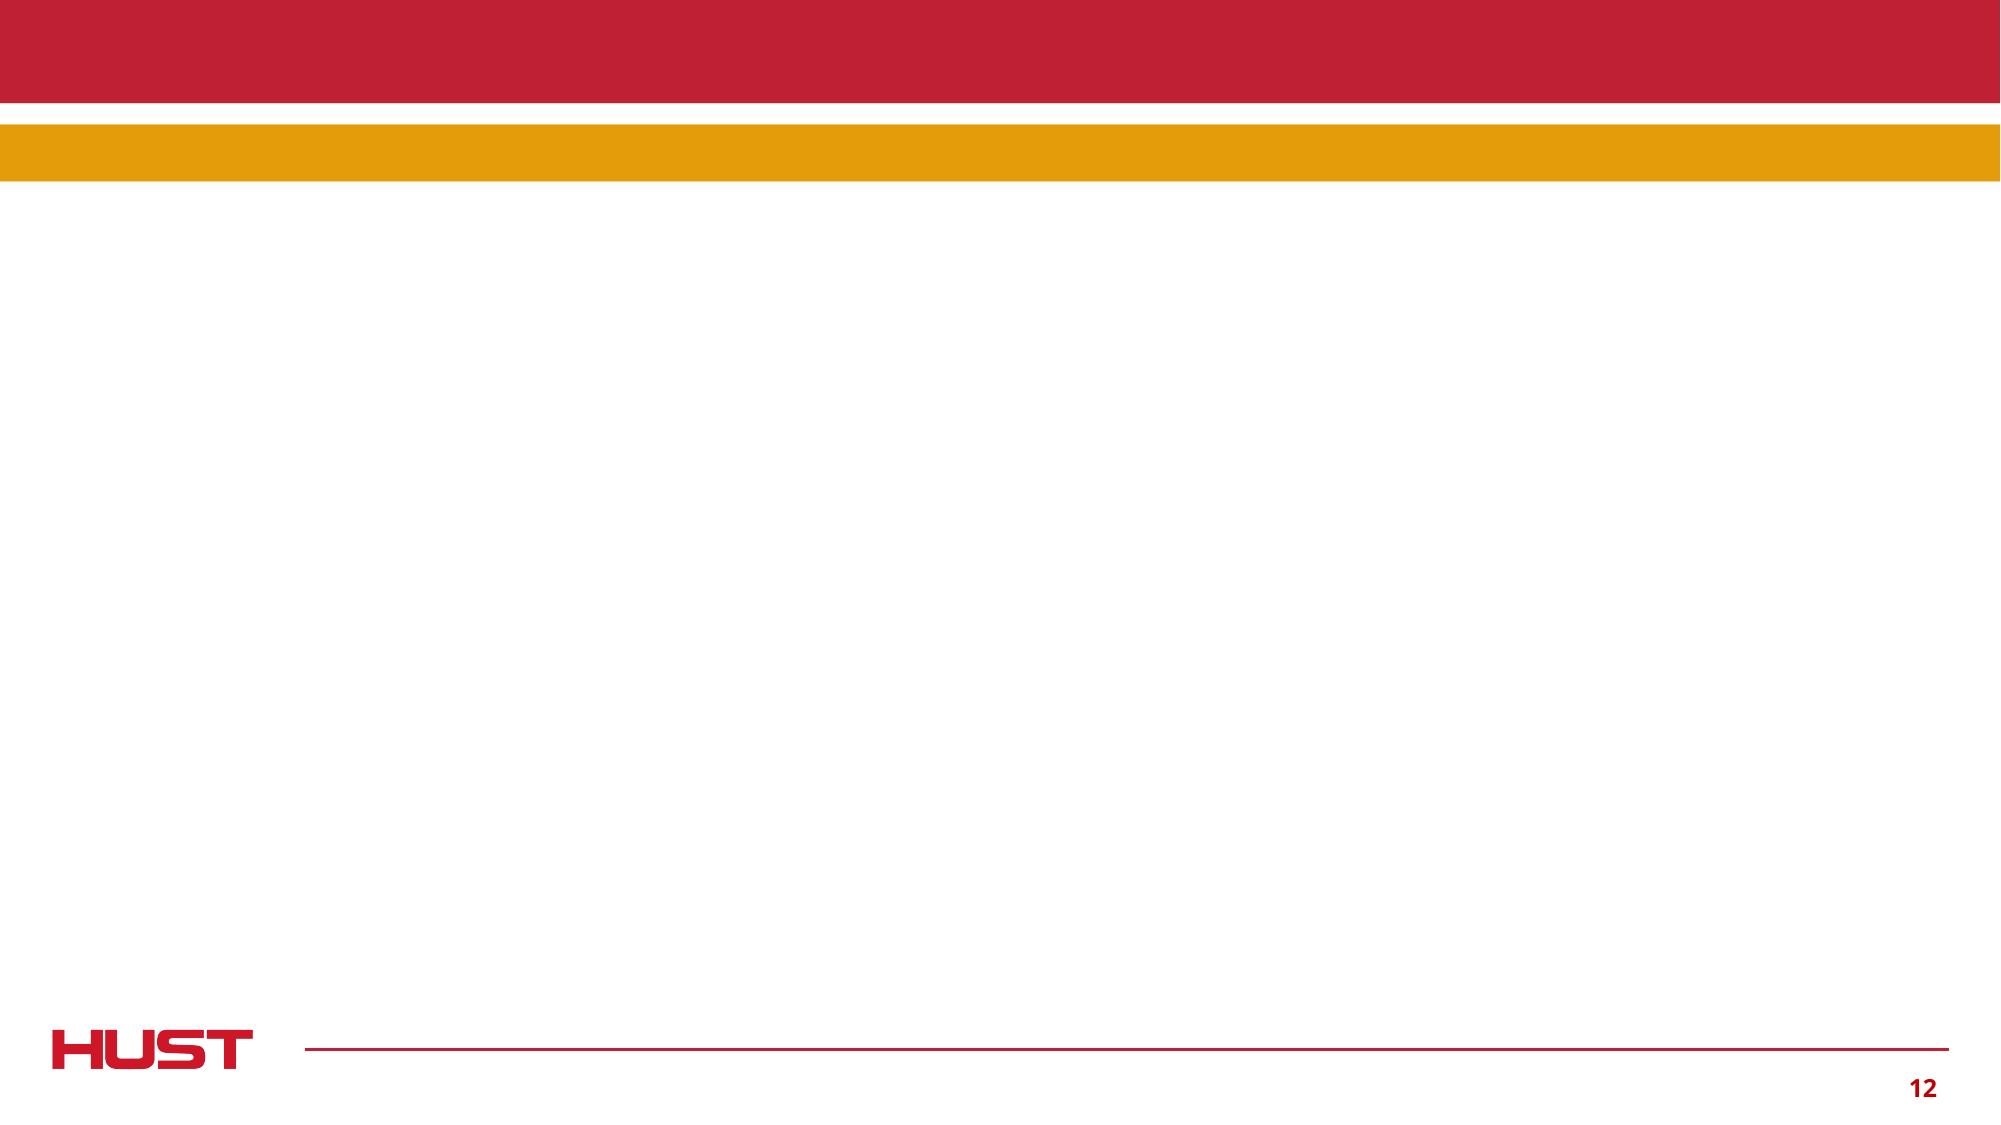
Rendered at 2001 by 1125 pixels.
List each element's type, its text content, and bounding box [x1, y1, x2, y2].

slide_number 12 [1502, 1065, 1953, 1125]
picture [0, 0, 2001, 1125]
